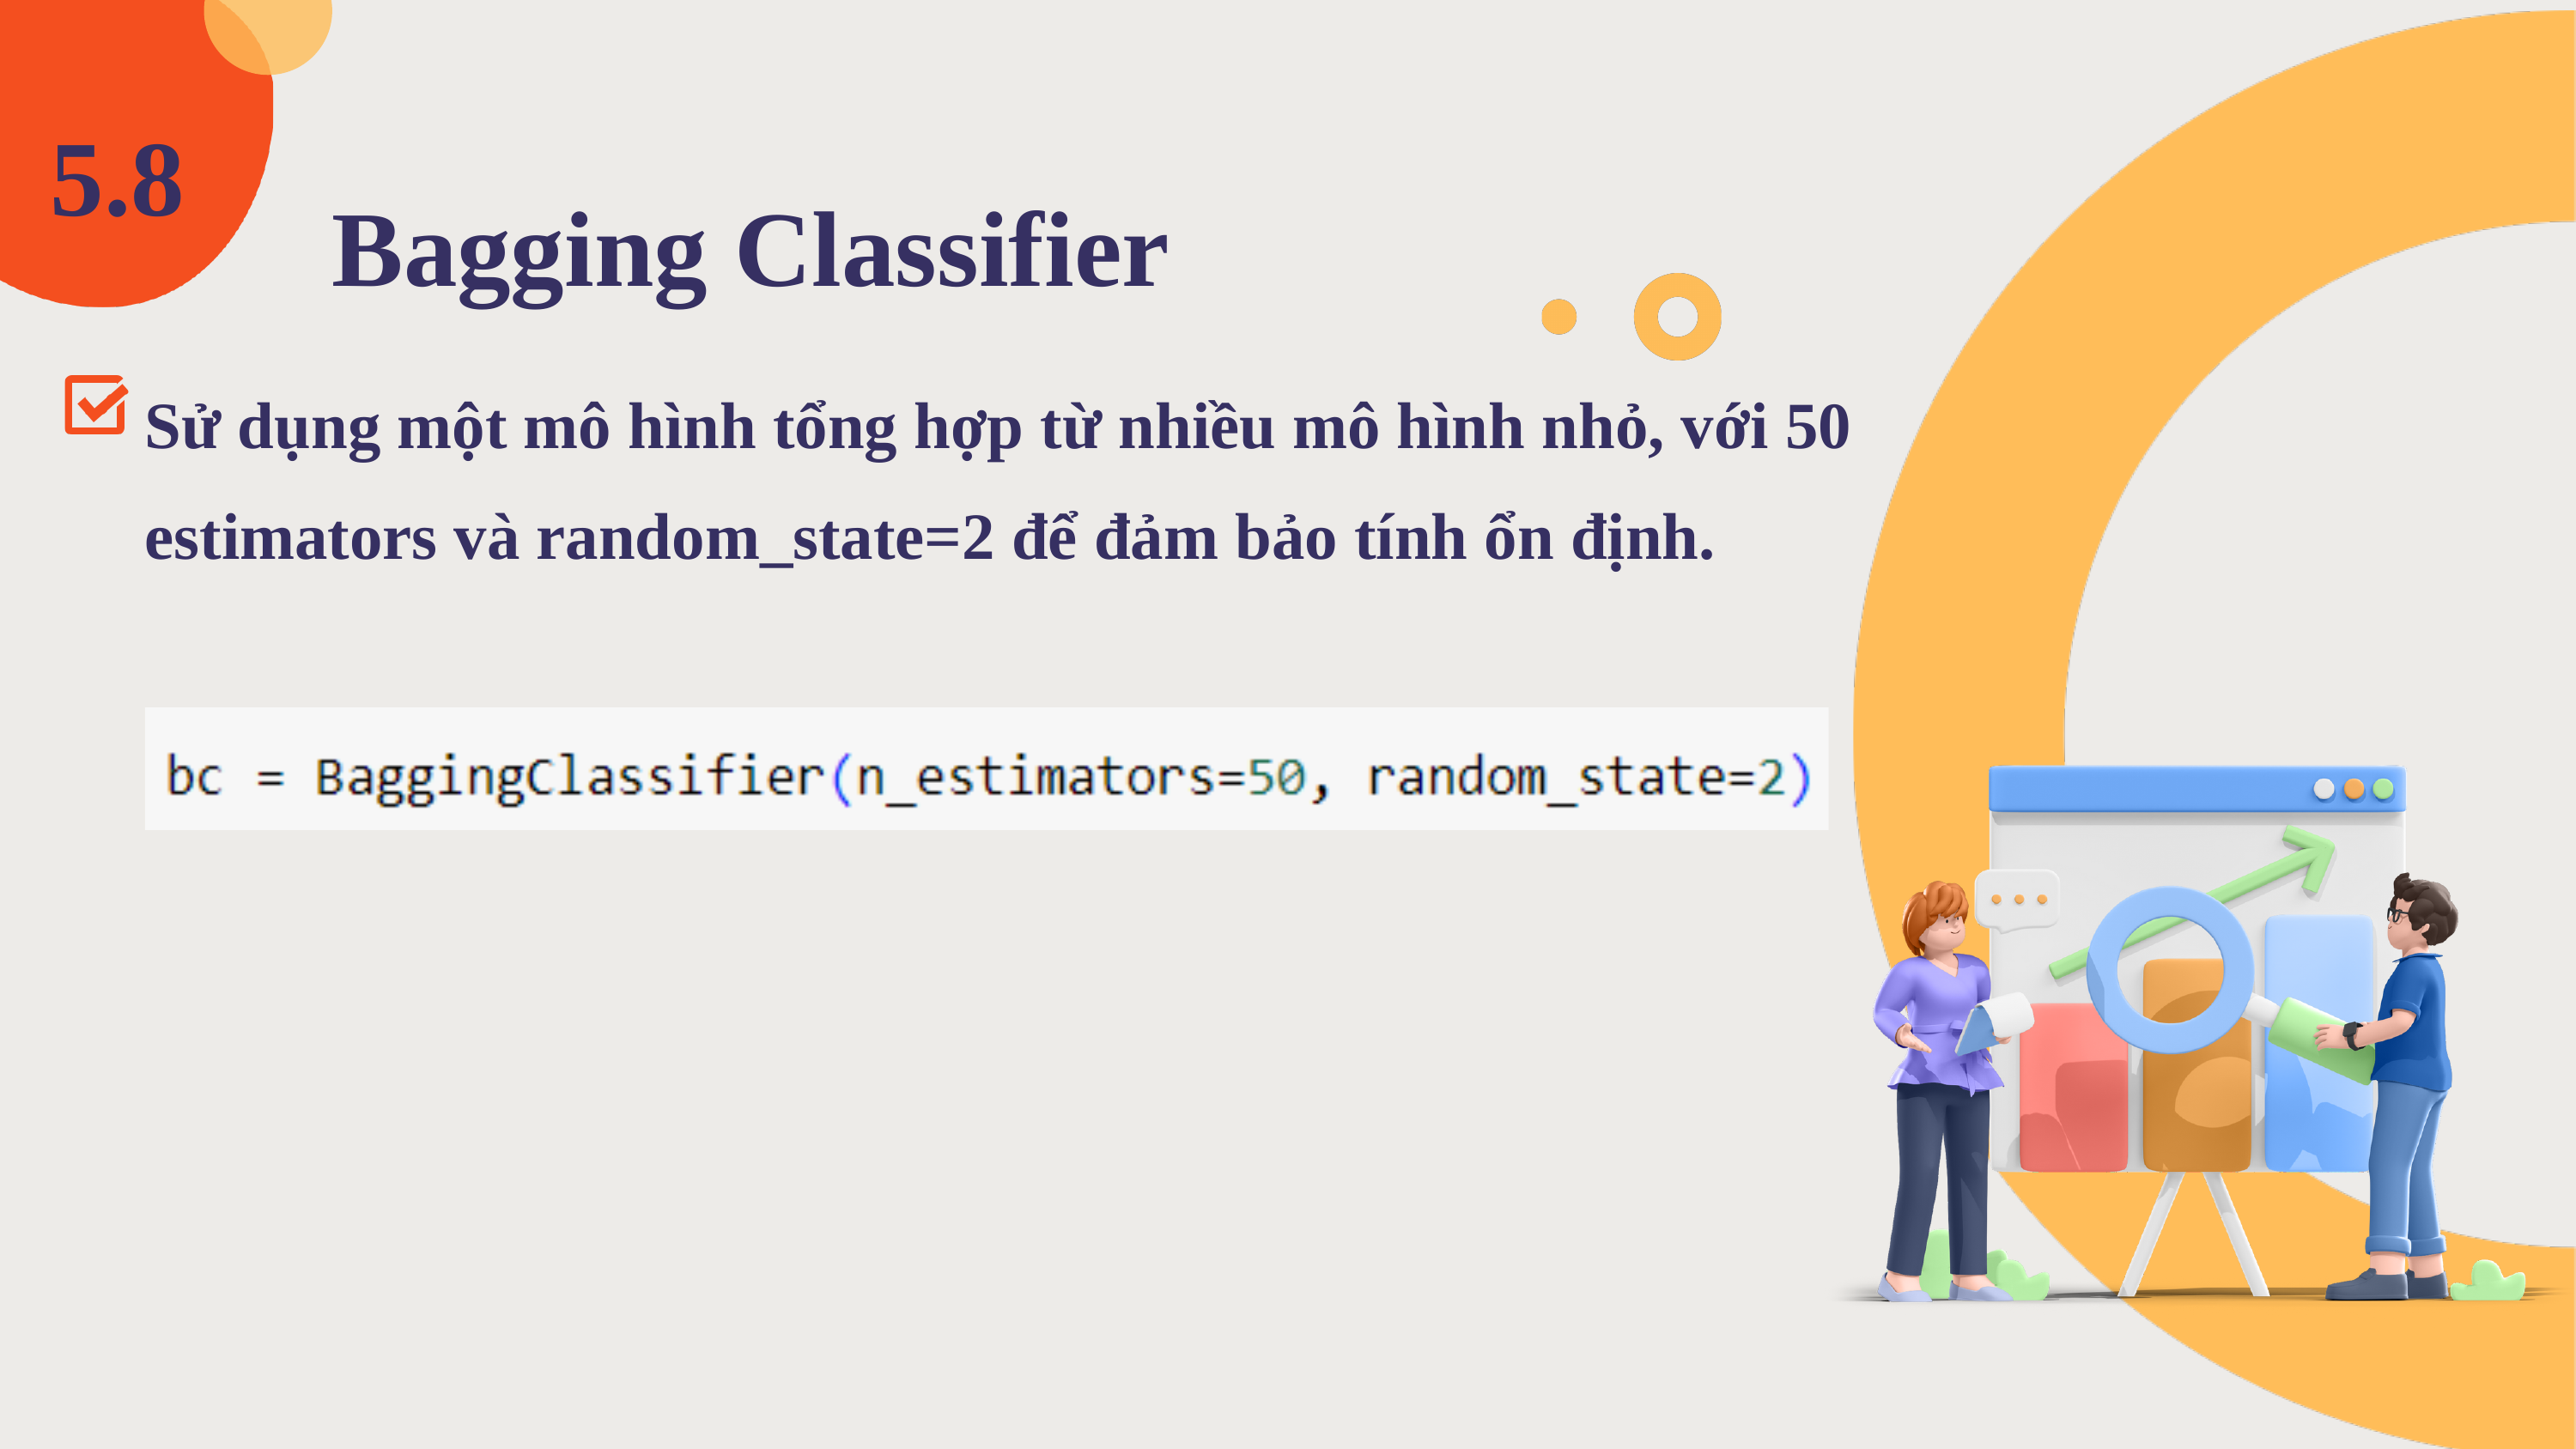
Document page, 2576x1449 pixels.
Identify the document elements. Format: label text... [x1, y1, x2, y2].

text_box [144, 707, 1829, 830]
text_box 5.8 [50, 57, 269, 238]
text_box [1853, 10, 2576, 765]
text_box [64, 375, 129, 434]
text_box [1853, 1369, 2576, 1449]
text_box [1541, 308, 1722, 350]
text_box Sử dụng một mô hình tổng hợp từ nhiều mô hình nhỏ, với 50 estimators và random_state=2 để đảm bảo tính ổn định. [144, 350, 1879, 573]
text_box [1818, 765, 2576, 1369]
text_box Bagging Classifier [331, 127, 1781, 308]
text_box [0, 0, 274, 307]
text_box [204, 0, 333, 76]
